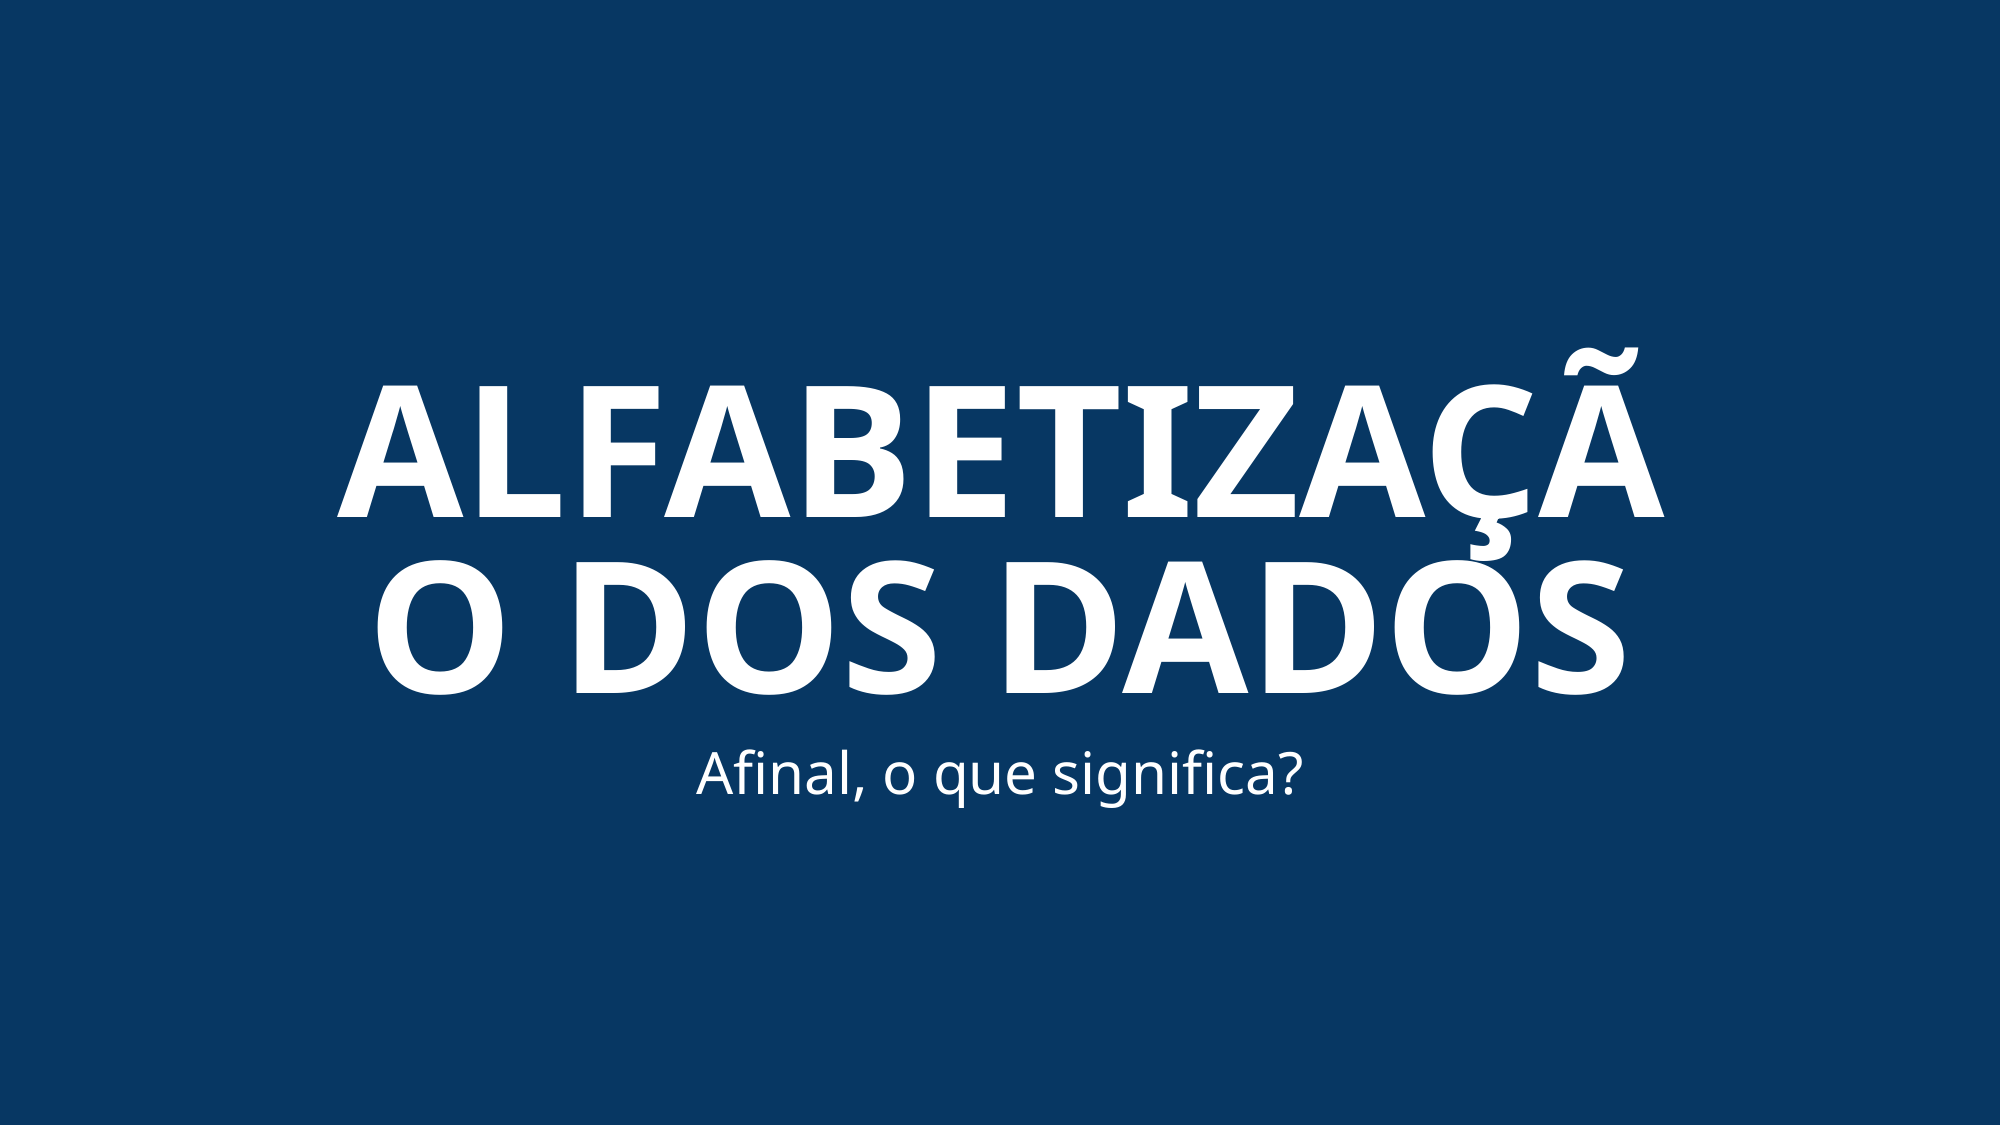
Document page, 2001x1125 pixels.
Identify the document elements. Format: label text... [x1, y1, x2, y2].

text_box Afinal, o que significa? [249, 736, 1750, 823]
text_box ALFABETIZAÇÃO DOS DADOS [249, 344, 1750, 736]
